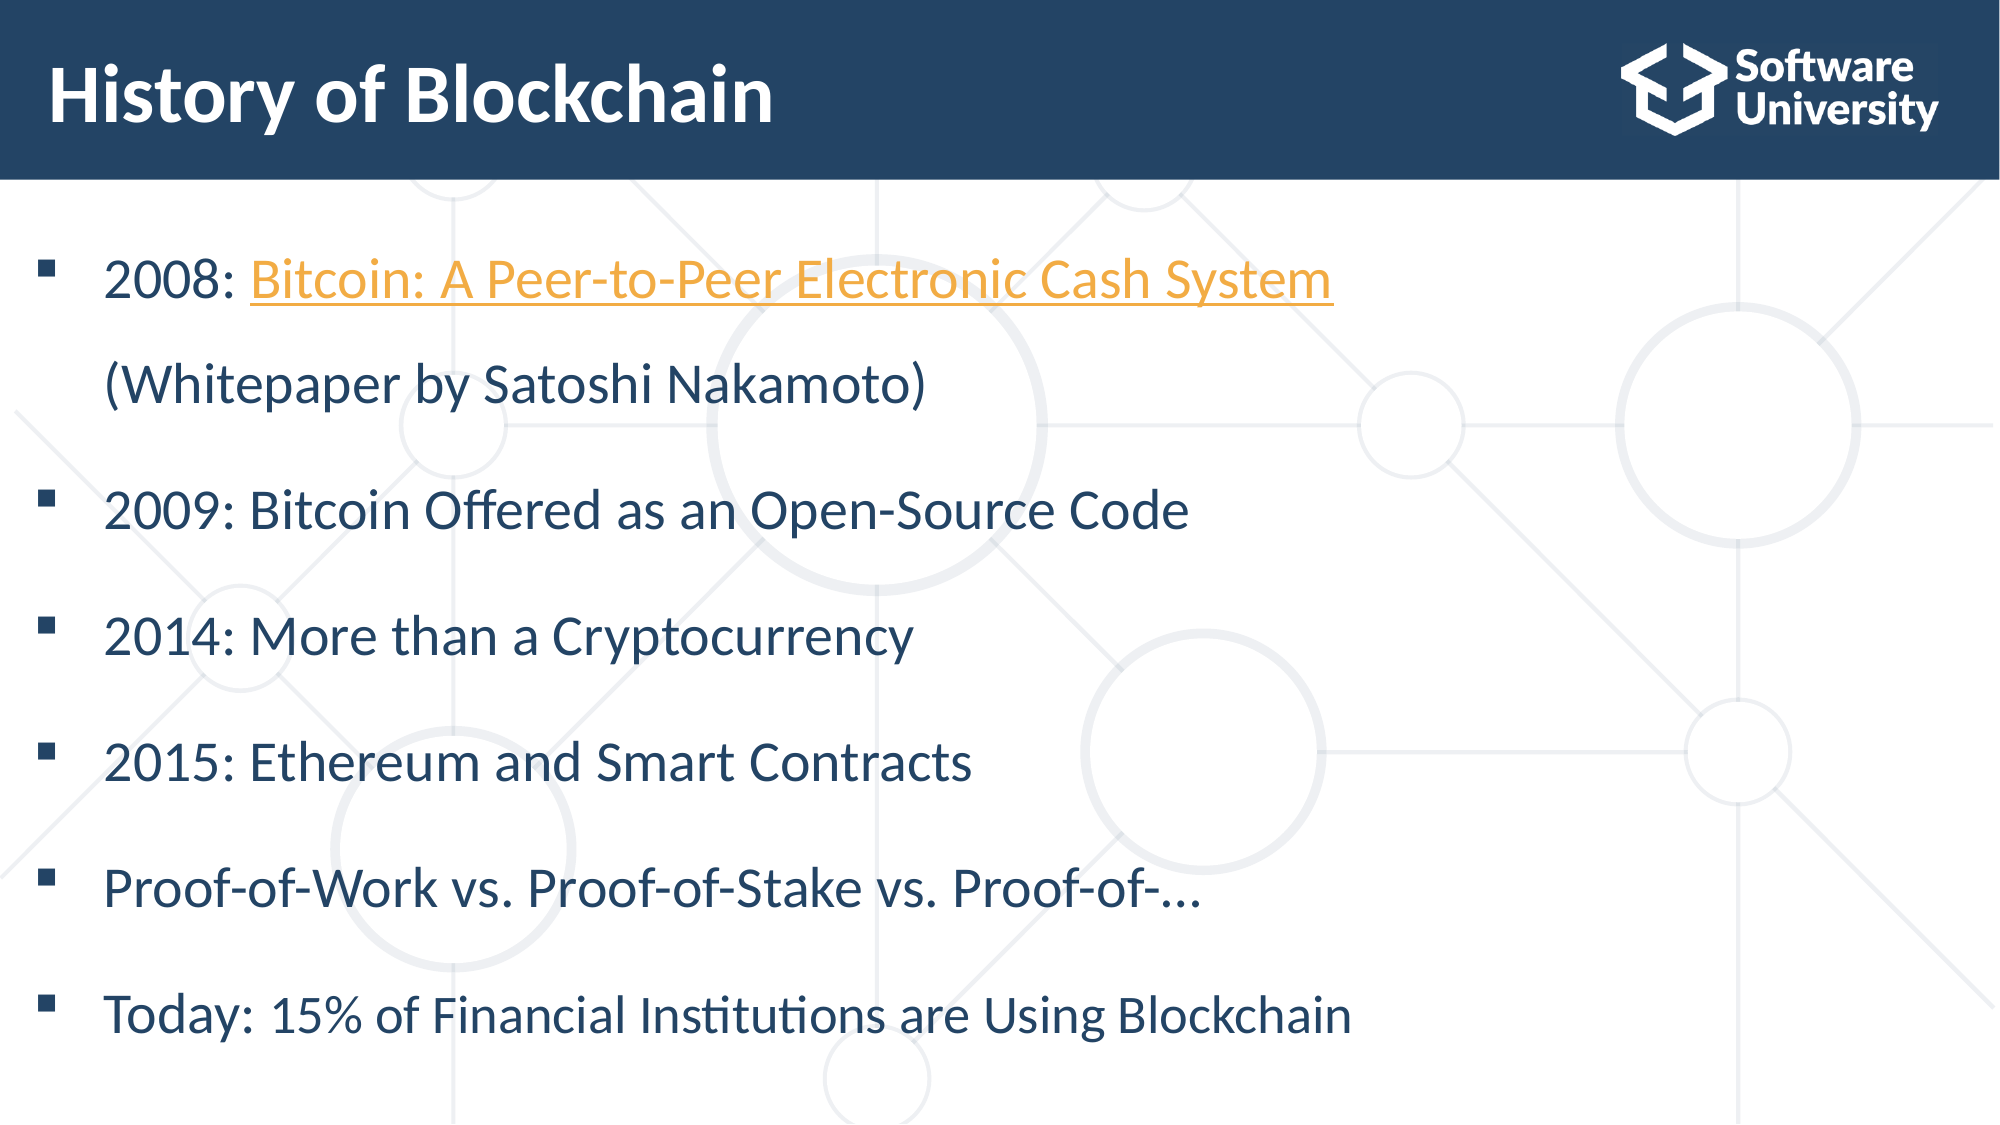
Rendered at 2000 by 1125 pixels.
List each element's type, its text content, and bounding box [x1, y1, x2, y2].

list 2008: Bitcoin: A Peer-to-Peer Electronic Cash System (Whitepaper by Satoshi Nakamoto) 2009: Bitcoin Offered as an Open-Source Code 2014: More than a Cryptocurrency 2015: Ethereum and Smart Contracts Proof-of-Work vs. Proof-of-Stake vs. Proof-of-… Today: 15% of Financial Institutions are Using Blockchain [15, 200, 1984, 1054]
title History of Blockchain [31, 16, 1591, 162]
picture [1621, 43, 1939, 136]
